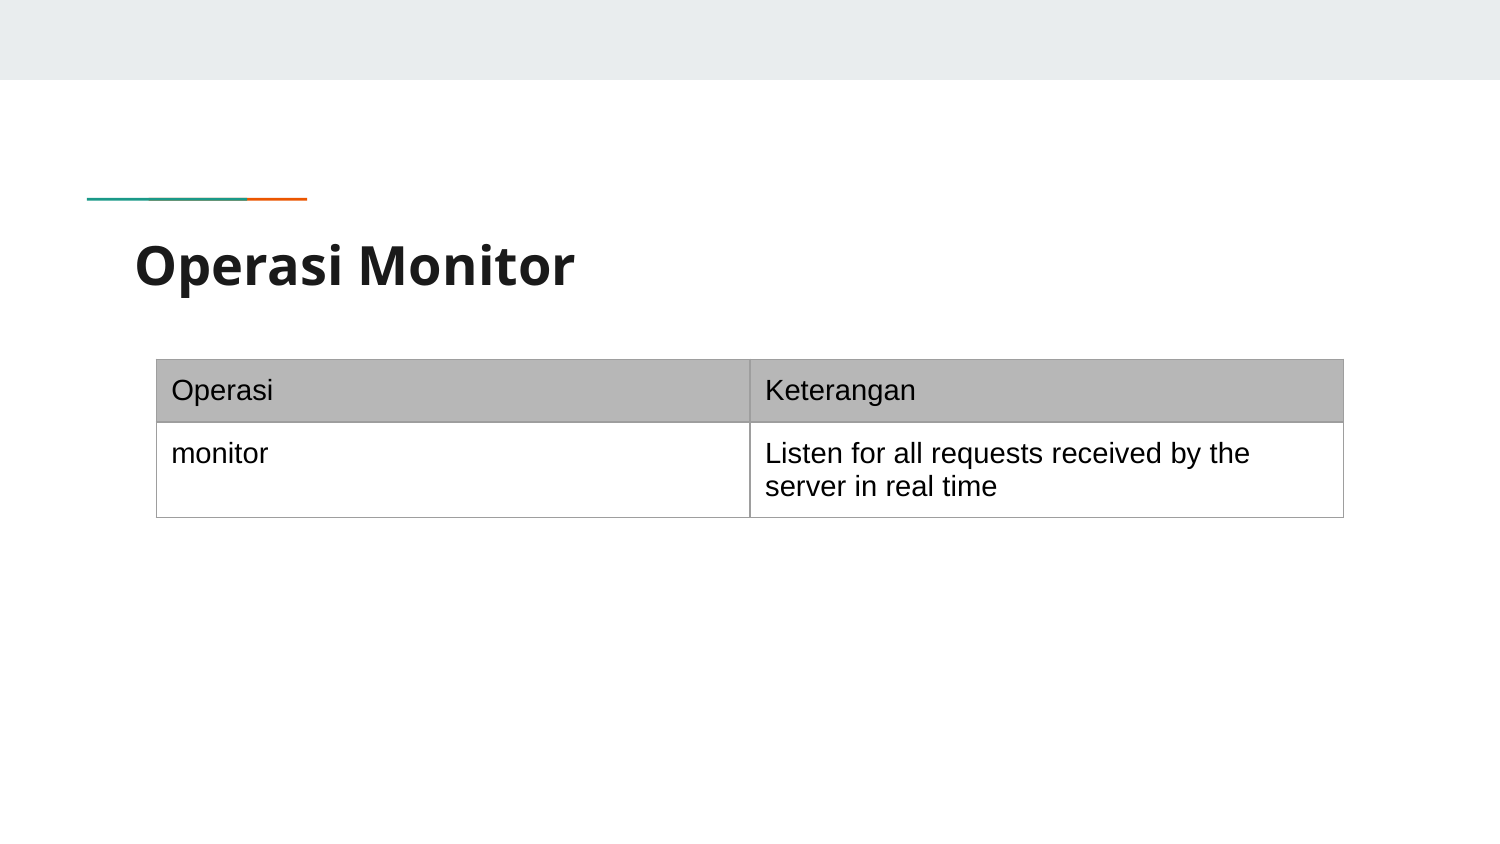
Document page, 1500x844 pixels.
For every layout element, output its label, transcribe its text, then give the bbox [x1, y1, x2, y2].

table_header Keterangan [751, 360, 1343, 421]
table_cell Listen for all requests received by the server in real time [751, 423, 1343, 517]
table_cell monitor [157, 423, 749, 517]
title Operasi Monitor [119, 216, 1381, 305]
table_header Operasi [157, 360, 749, 421]
